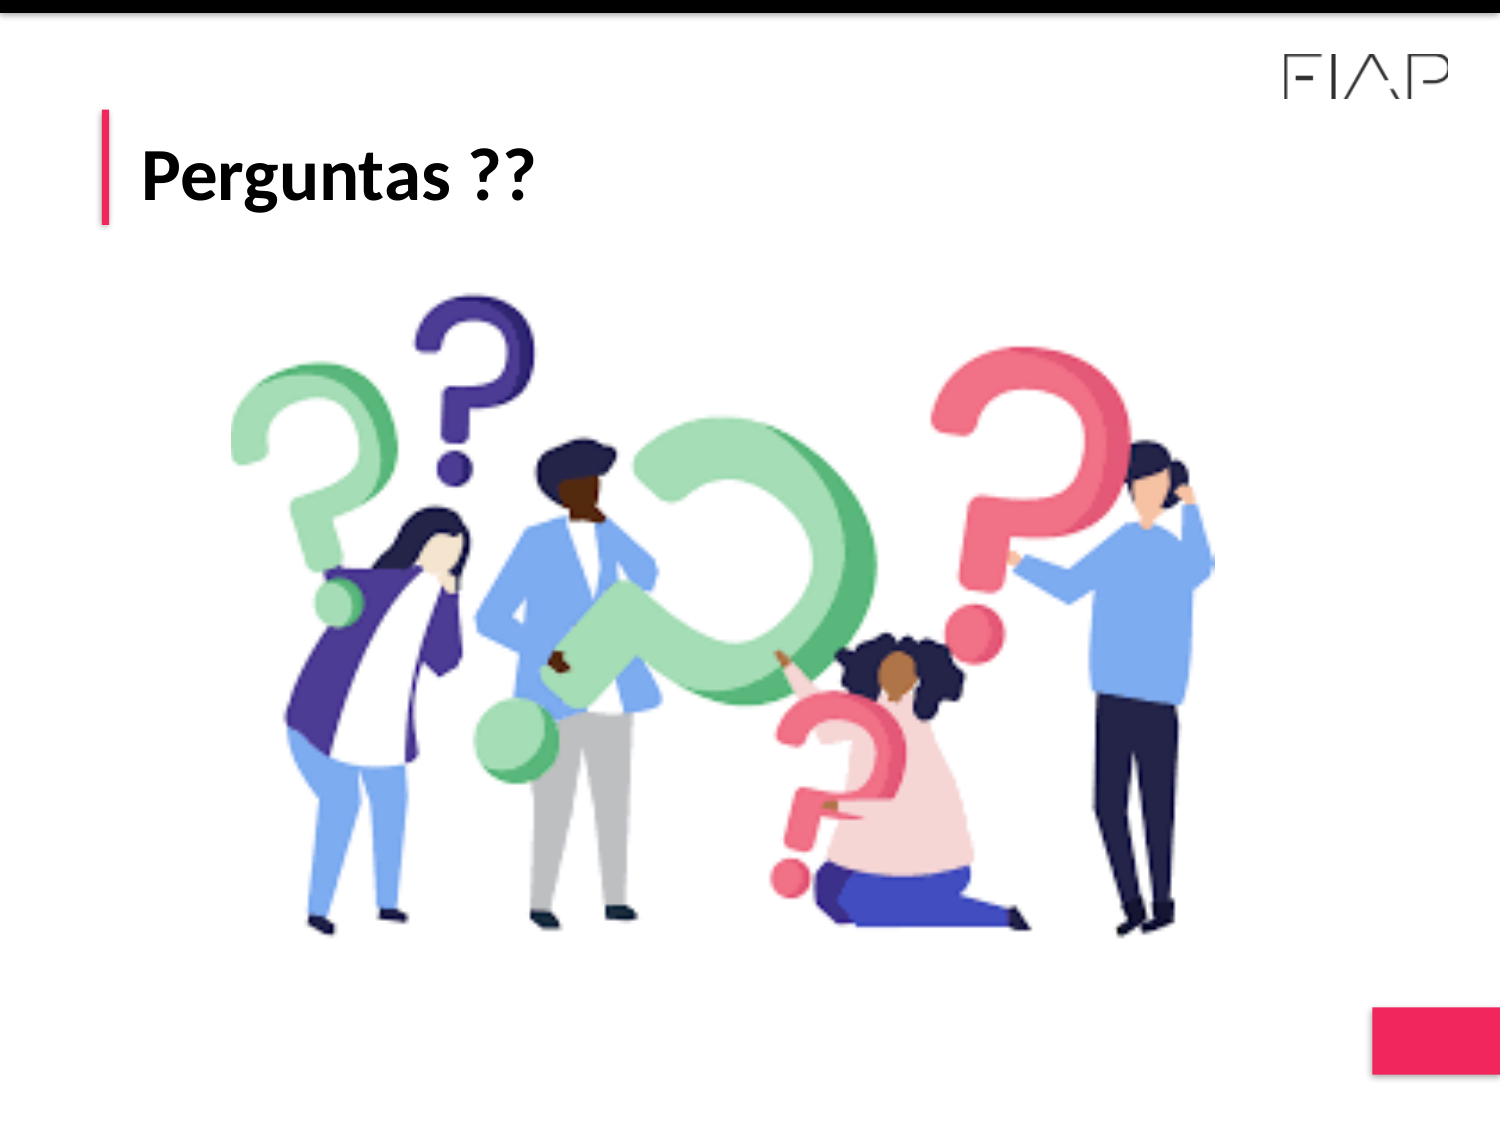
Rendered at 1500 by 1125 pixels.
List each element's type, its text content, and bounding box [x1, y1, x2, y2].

picture [1283, 53, 1449, 99]
text_box [0, 0, 1500, 14]
picture [231, 290, 1215, 946]
text_box [101, 109, 110, 226]
text_box [1372, 1007, 1500, 1075]
text_box Perguntas ?? [126, 117, 579, 223]
